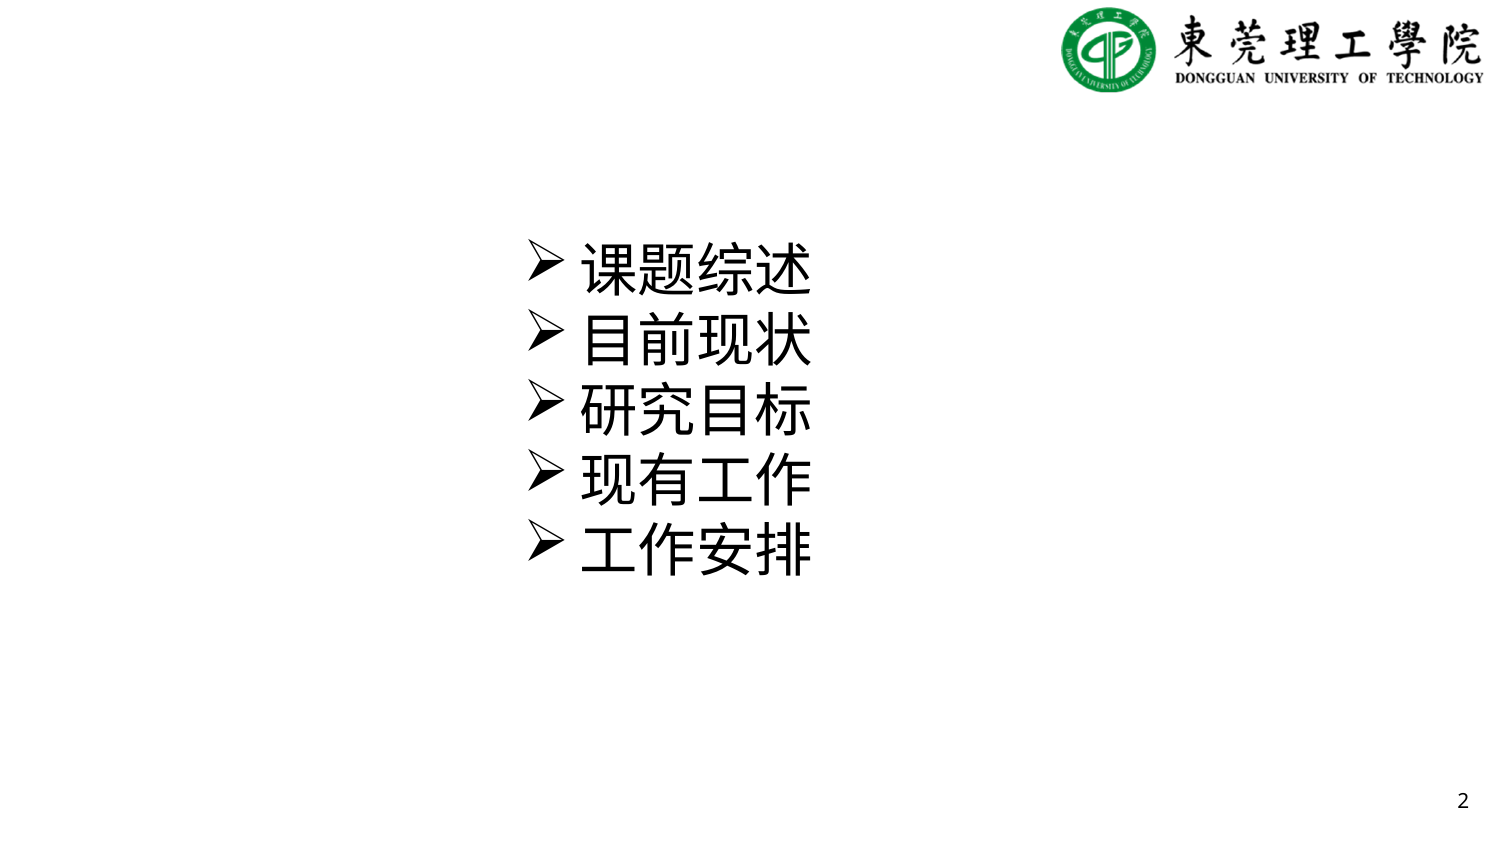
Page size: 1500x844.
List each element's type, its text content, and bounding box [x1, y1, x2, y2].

text_box [0, 0, 1500, 98]
text_box 课题综述 目前现状 研究目标 现有工作 工作安排 [508, 225, 975, 685]
picture [1061, 6, 1484, 93]
slide_number 2 [1394, 769, 1484, 834]
